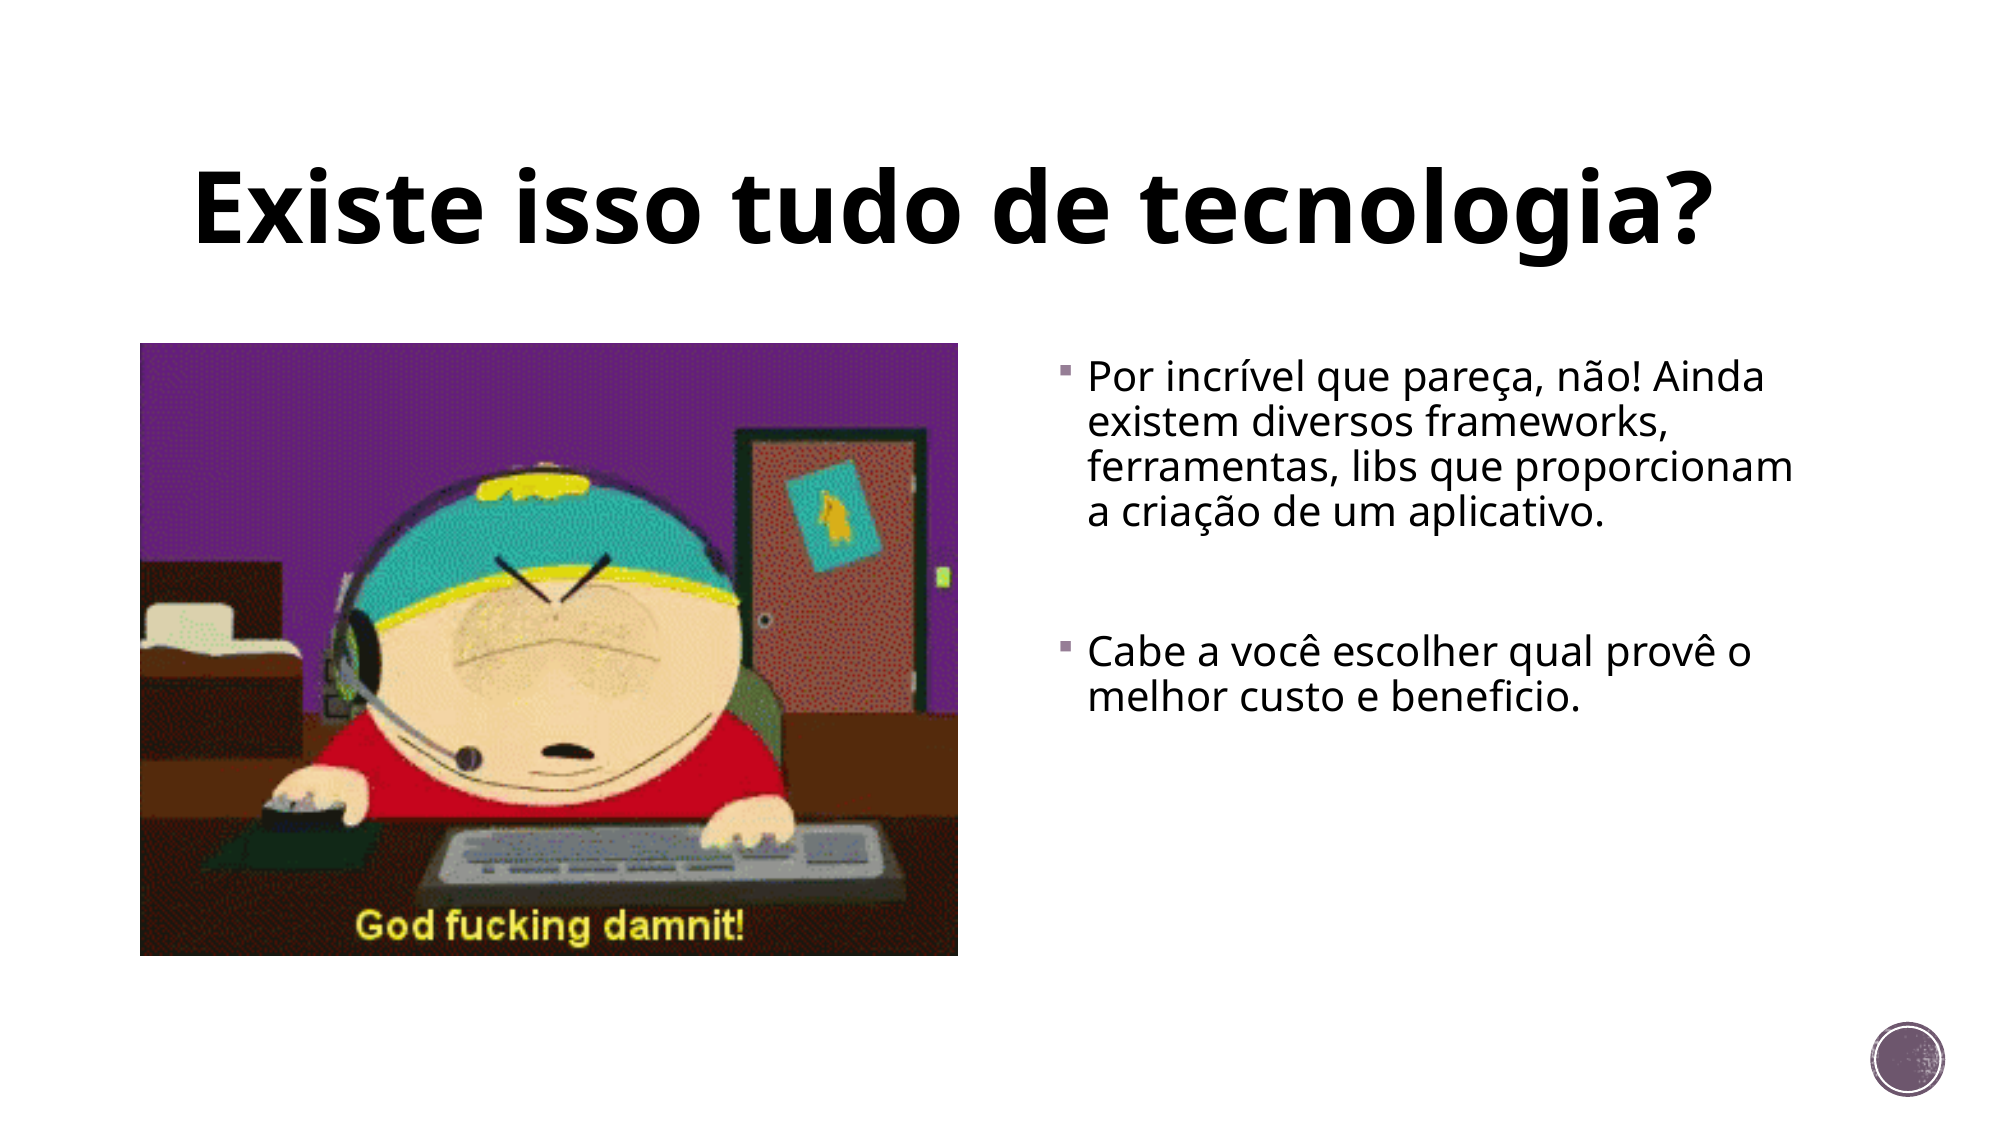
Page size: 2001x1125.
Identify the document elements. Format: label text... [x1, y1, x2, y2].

title Existe isso tudo de tecnologia? [175, 79, 1826, 344]
picture [140, 343, 958, 956]
list Por incrível que pareça, não! Ainda existem diversos frameworks, ferramentas, libs que proporcionam a criação de um aplicativo. Cabe a você escolher qual provê o melhor custo e beneficio. [1042, 348, 1826, 1013]
